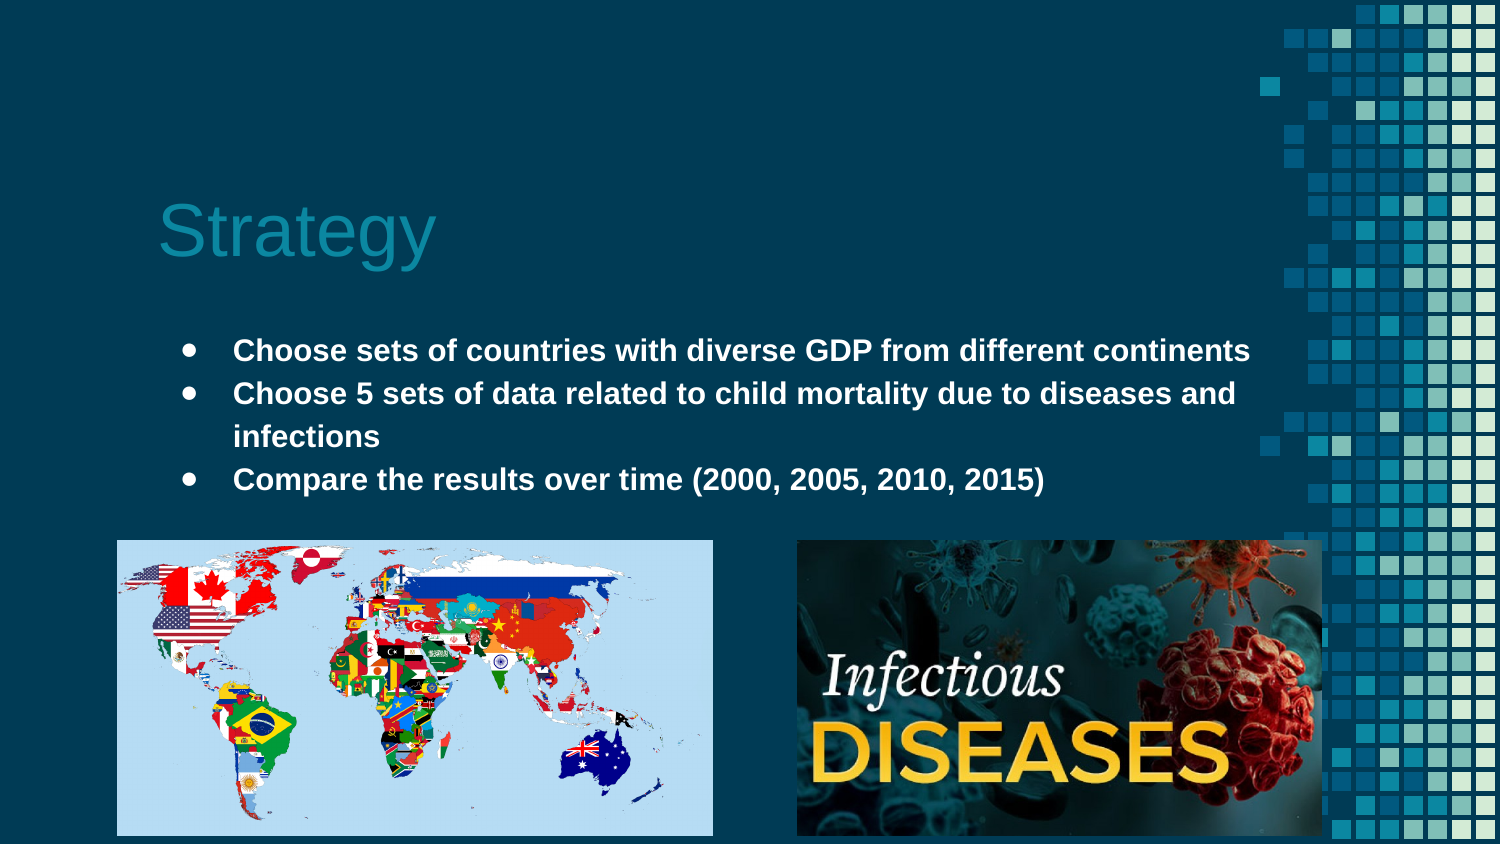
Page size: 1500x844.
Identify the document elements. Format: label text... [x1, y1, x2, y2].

picture [118, 541, 712, 835]
title Strategy [142, 146, 1252, 287]
list Choose sets of countries with diverse GDP from different continents Choose 5 sets of data related to child mortality due to diseases and infections Compare the results over time (2000, 2005, 2010, 2015) [142, 309, 1268, 799]
picture [798, 541, 1322, 835]
